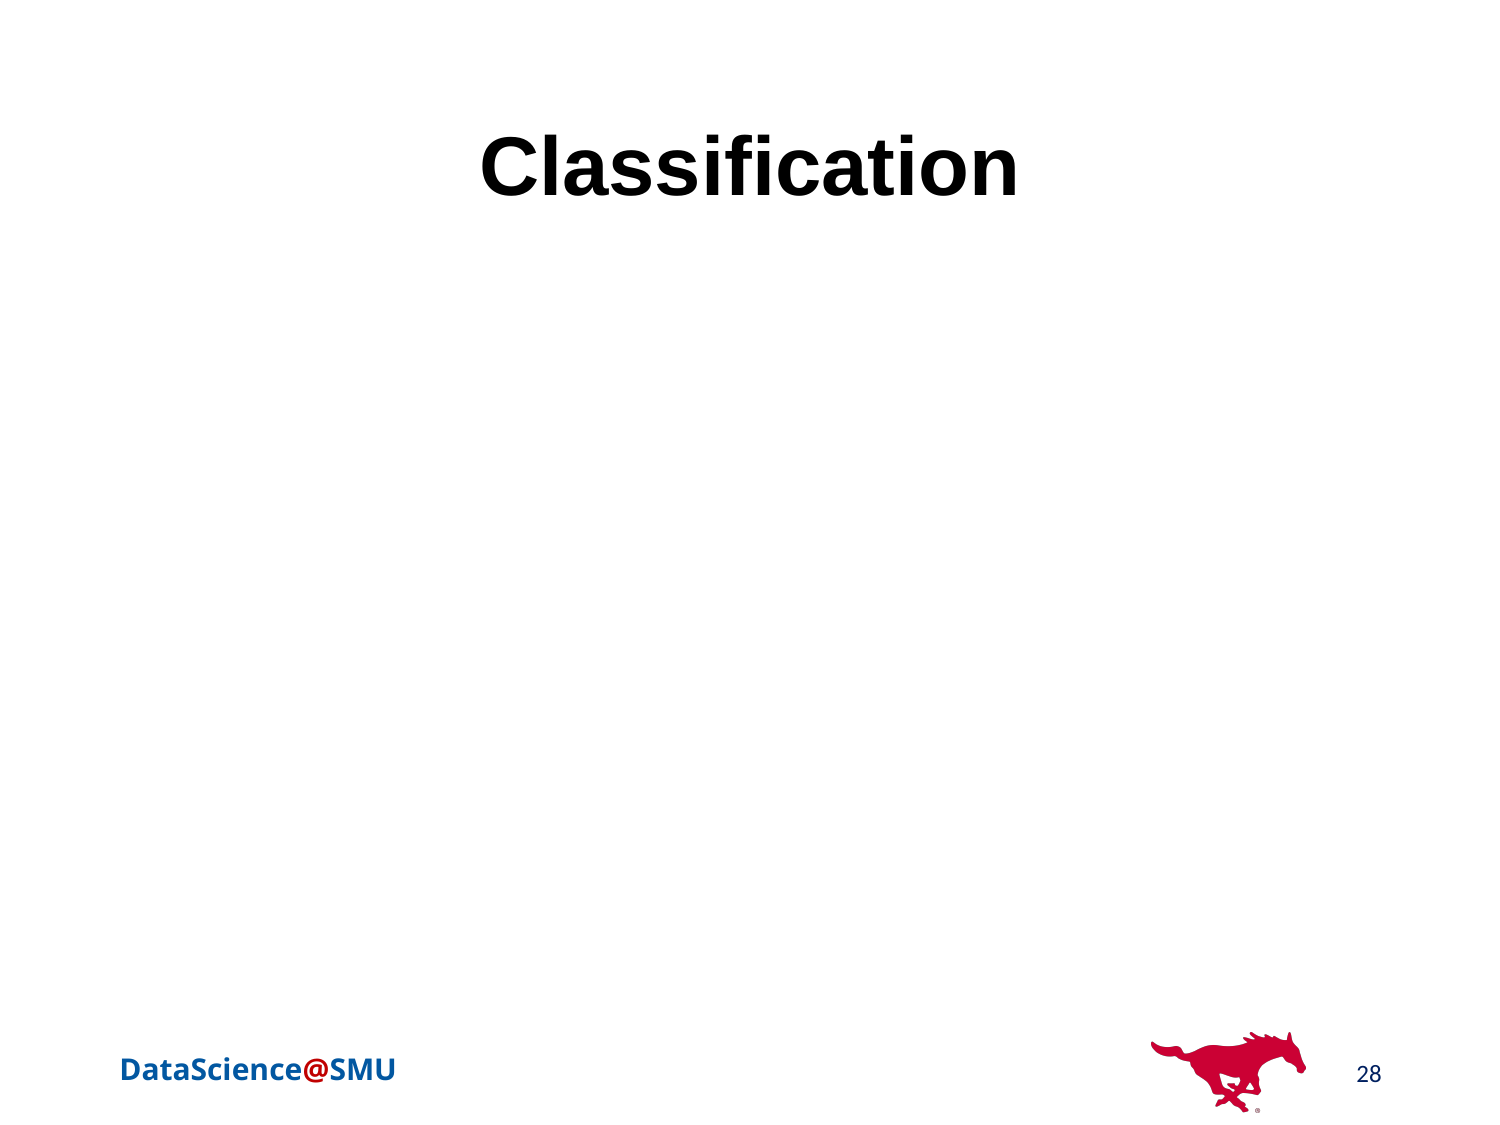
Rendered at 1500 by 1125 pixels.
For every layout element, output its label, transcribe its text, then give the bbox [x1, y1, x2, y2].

title Classification [103, 59, 1397, 278]
picture [1151, 1103, 1306, 1113]
slide_number 28 [1059, 1042, 1397, 1103]
picture [1151, 1032, 1306, 1042]
